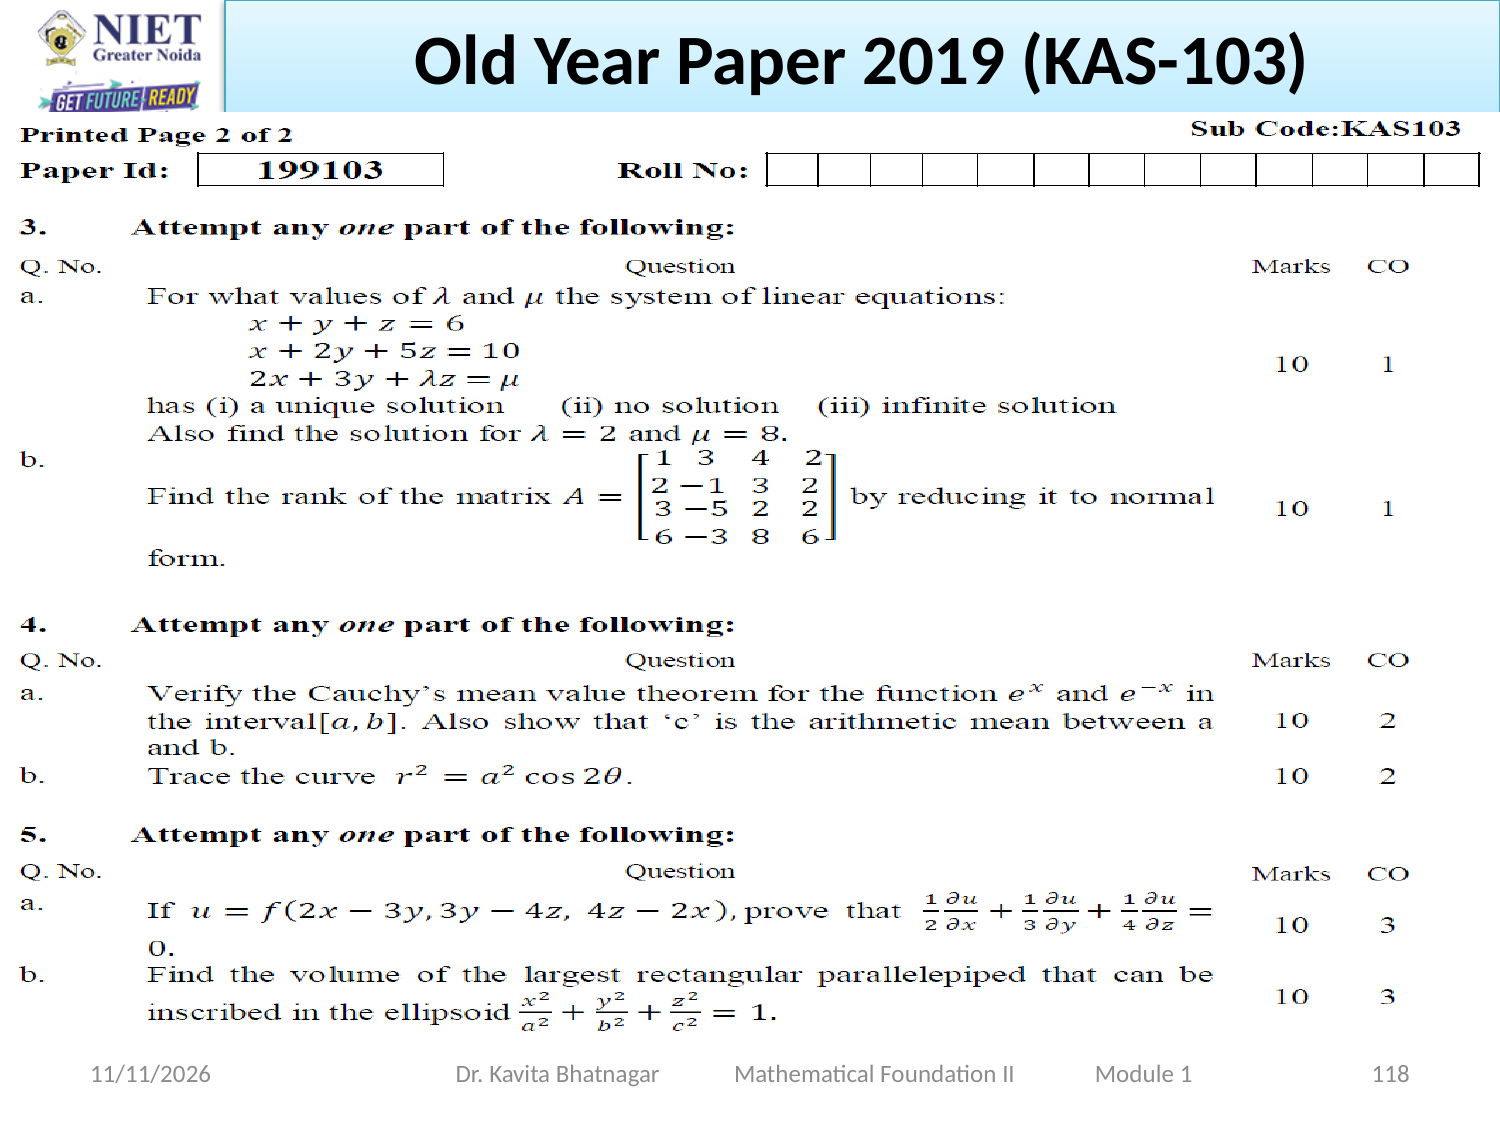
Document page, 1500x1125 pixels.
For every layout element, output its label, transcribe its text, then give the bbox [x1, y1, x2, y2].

slide_number 118 [1074, 1046, 1425, 1103]
text_box Old Year Paper 2019 (KAS-103) [238, 0, 1500, 112]
picture [0, 0, 1500, 1038]
footer Dr. Kavita Bhatnagar Mathematical Foundation II Module 1 [412, 1046, 1074, 1103]
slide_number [75, 1046, 412, 1103]
